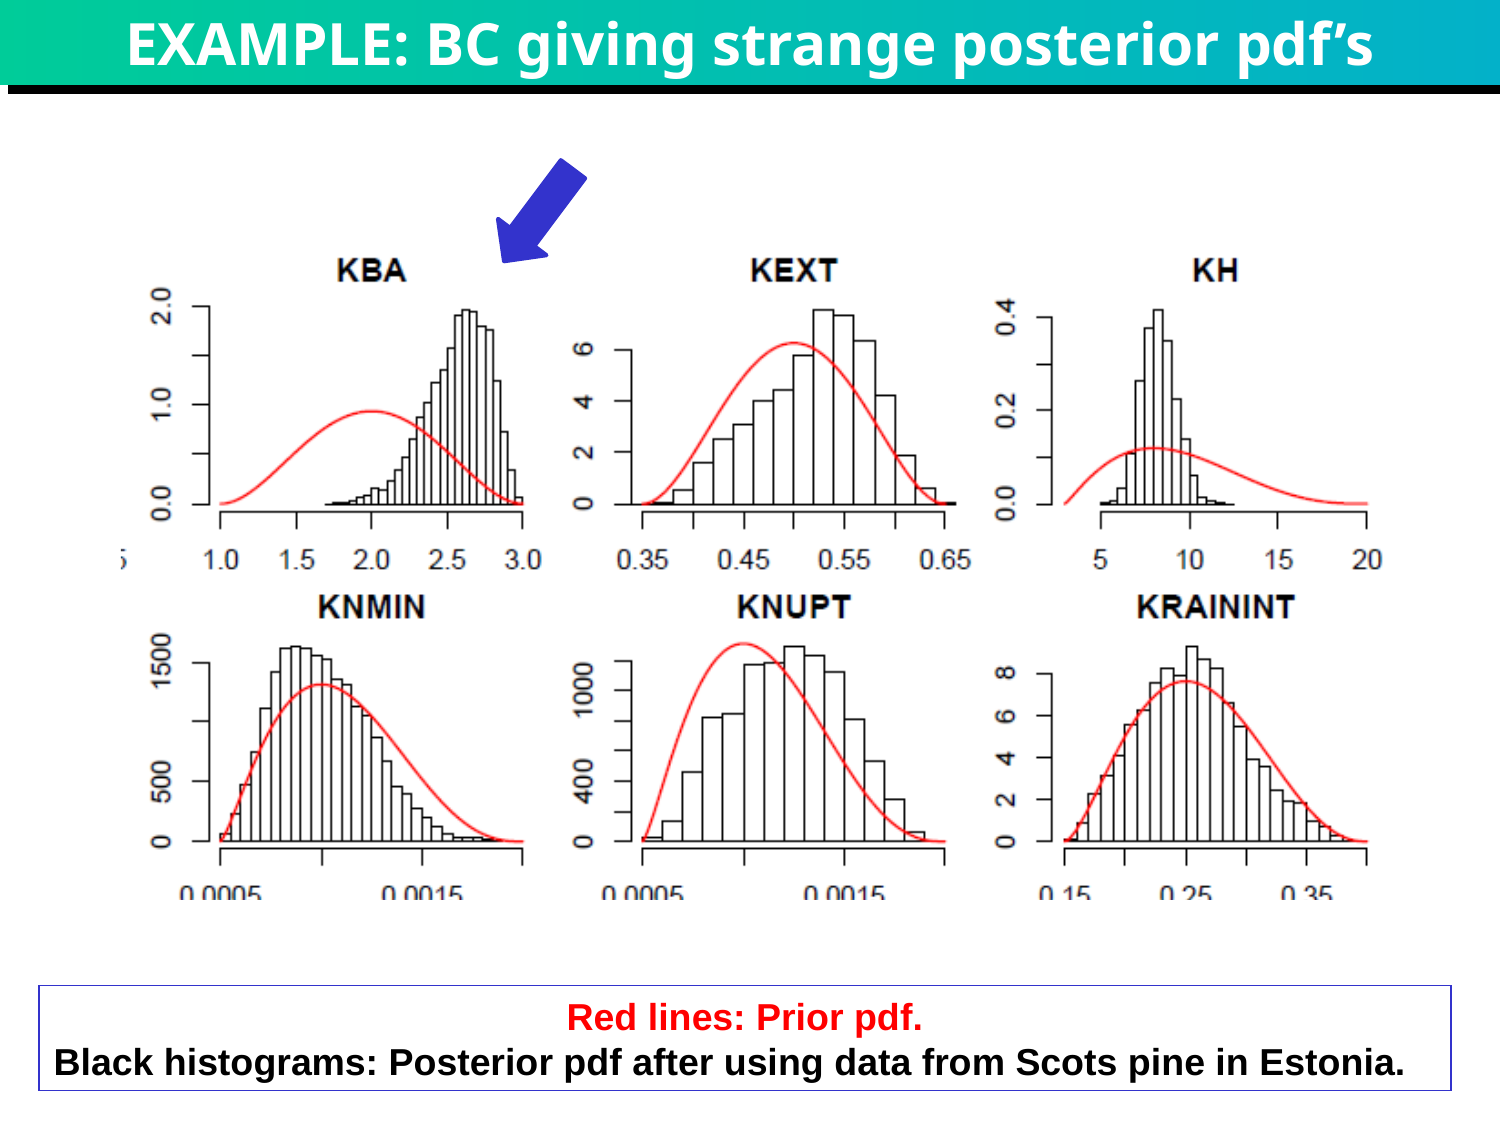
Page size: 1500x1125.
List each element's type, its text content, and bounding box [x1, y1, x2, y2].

picture [120, 243, 1390, 901]
text_box [498, 160, 586, 241]
title EXAMPLE: BC giving strange posterior pdf’s [0, 0, 1500, 86]
text_box Red lines: Prior pdf. Black histograms: Posterior pdf after using data from Scots pine in Estonia. [38, 985, 1452, 1091]
